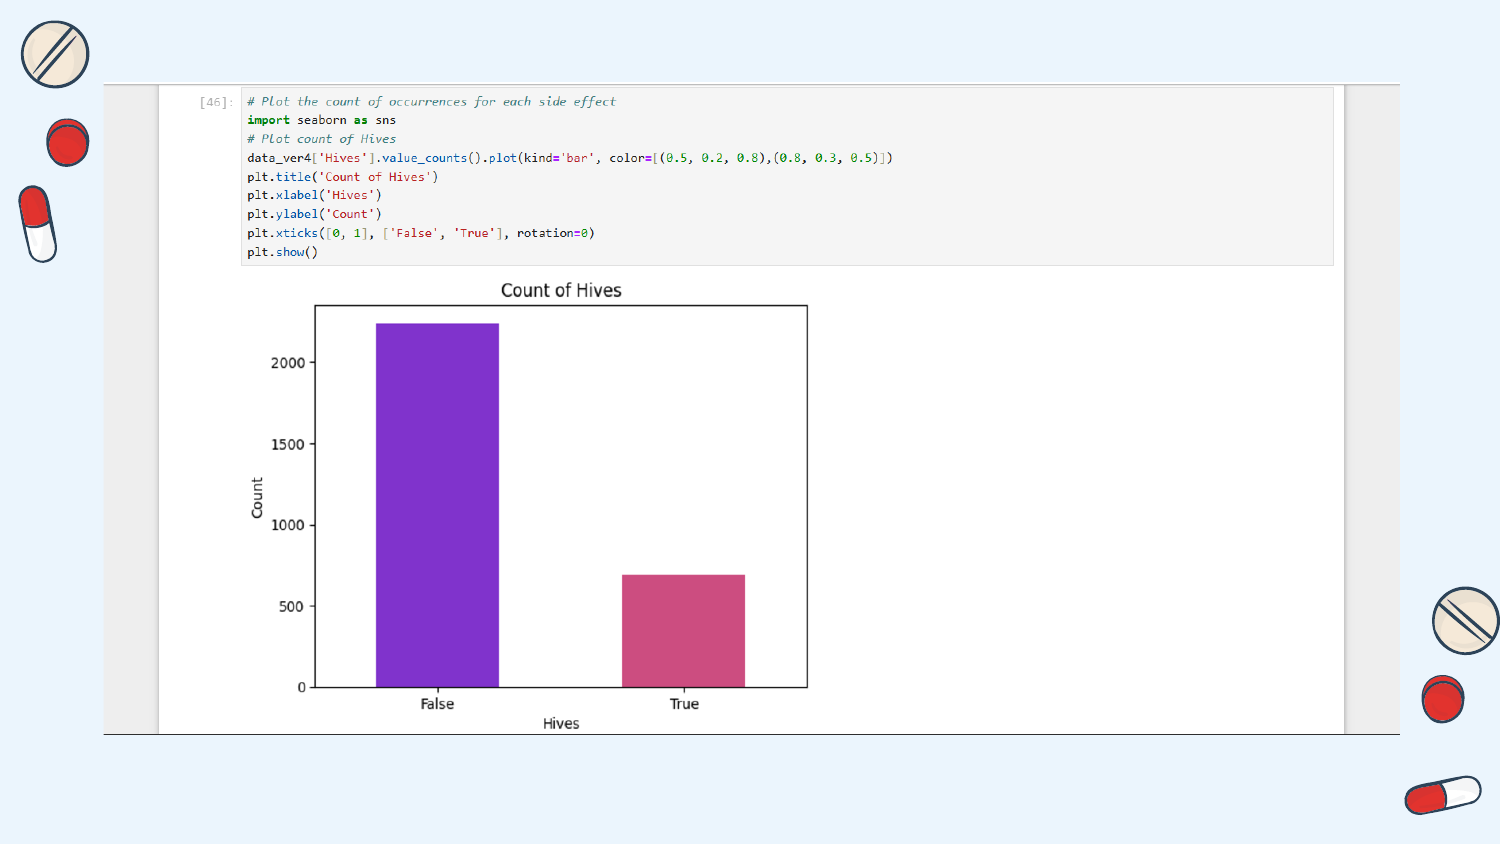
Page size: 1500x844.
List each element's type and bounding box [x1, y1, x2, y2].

picture [103, 82, 1401, 735]
